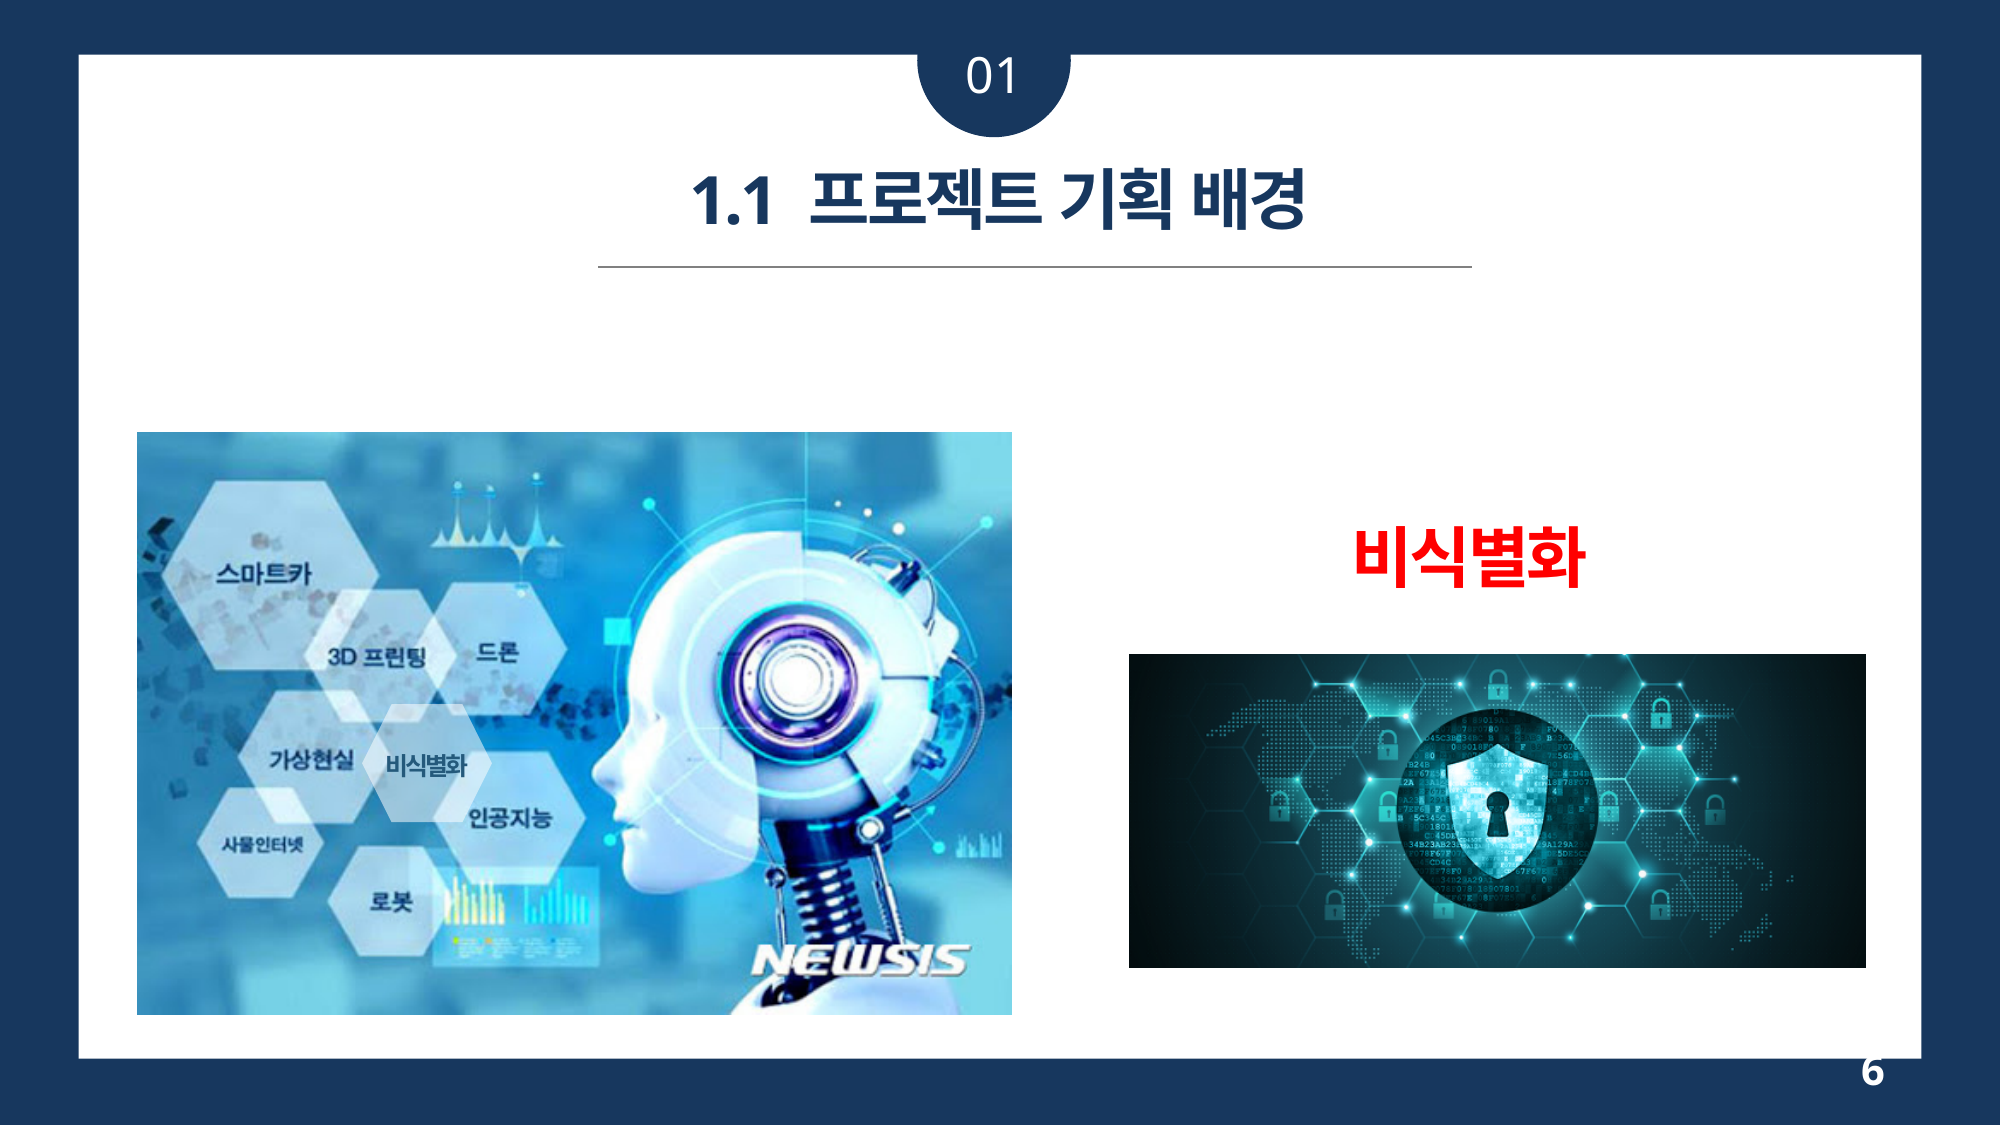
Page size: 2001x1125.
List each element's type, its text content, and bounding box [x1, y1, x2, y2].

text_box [78, 0, 1922, 1059]
picture [1129, 654, 1866, 969]
picture [137, 432, 1012, 1015]
slide_number 6 [1433, 1066, 1900, 1103]
